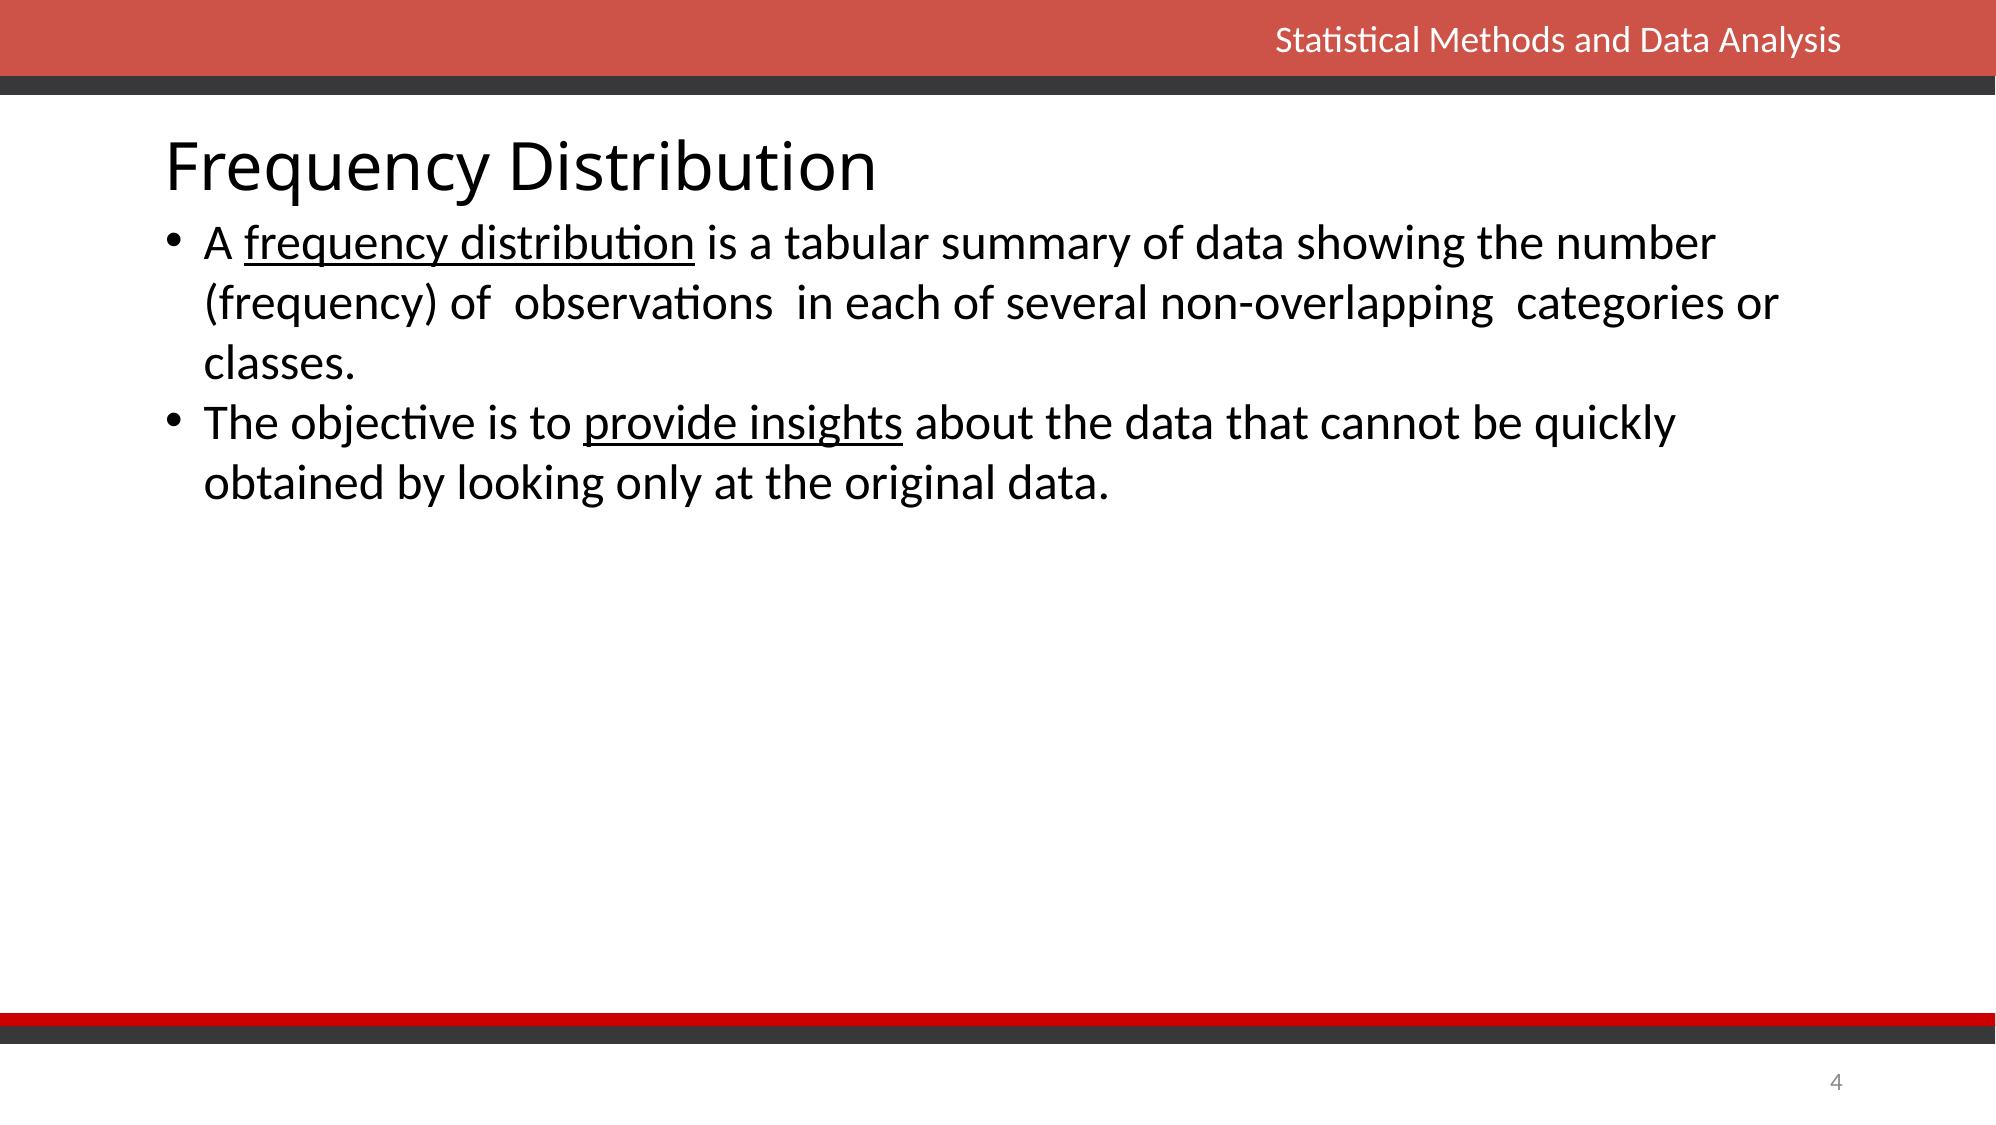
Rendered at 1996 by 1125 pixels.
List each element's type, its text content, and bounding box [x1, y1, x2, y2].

text_box Frequency Distribution [149, 106, 1846, 232]
text_box A frequency distribution is a tabular summary of data showing the number (frequency) of observations in each of several non-overlapping categories or classes. The objective is to provide insights about the data that cannot be quickly obtained by looking only at the original data. [150, 232, 1835, 683]
picture [0, 1027, 1996, 1044]
slide_number 4 [1755, 1057, 1858, 1103]
picture [0, 76, 1996, 95]
